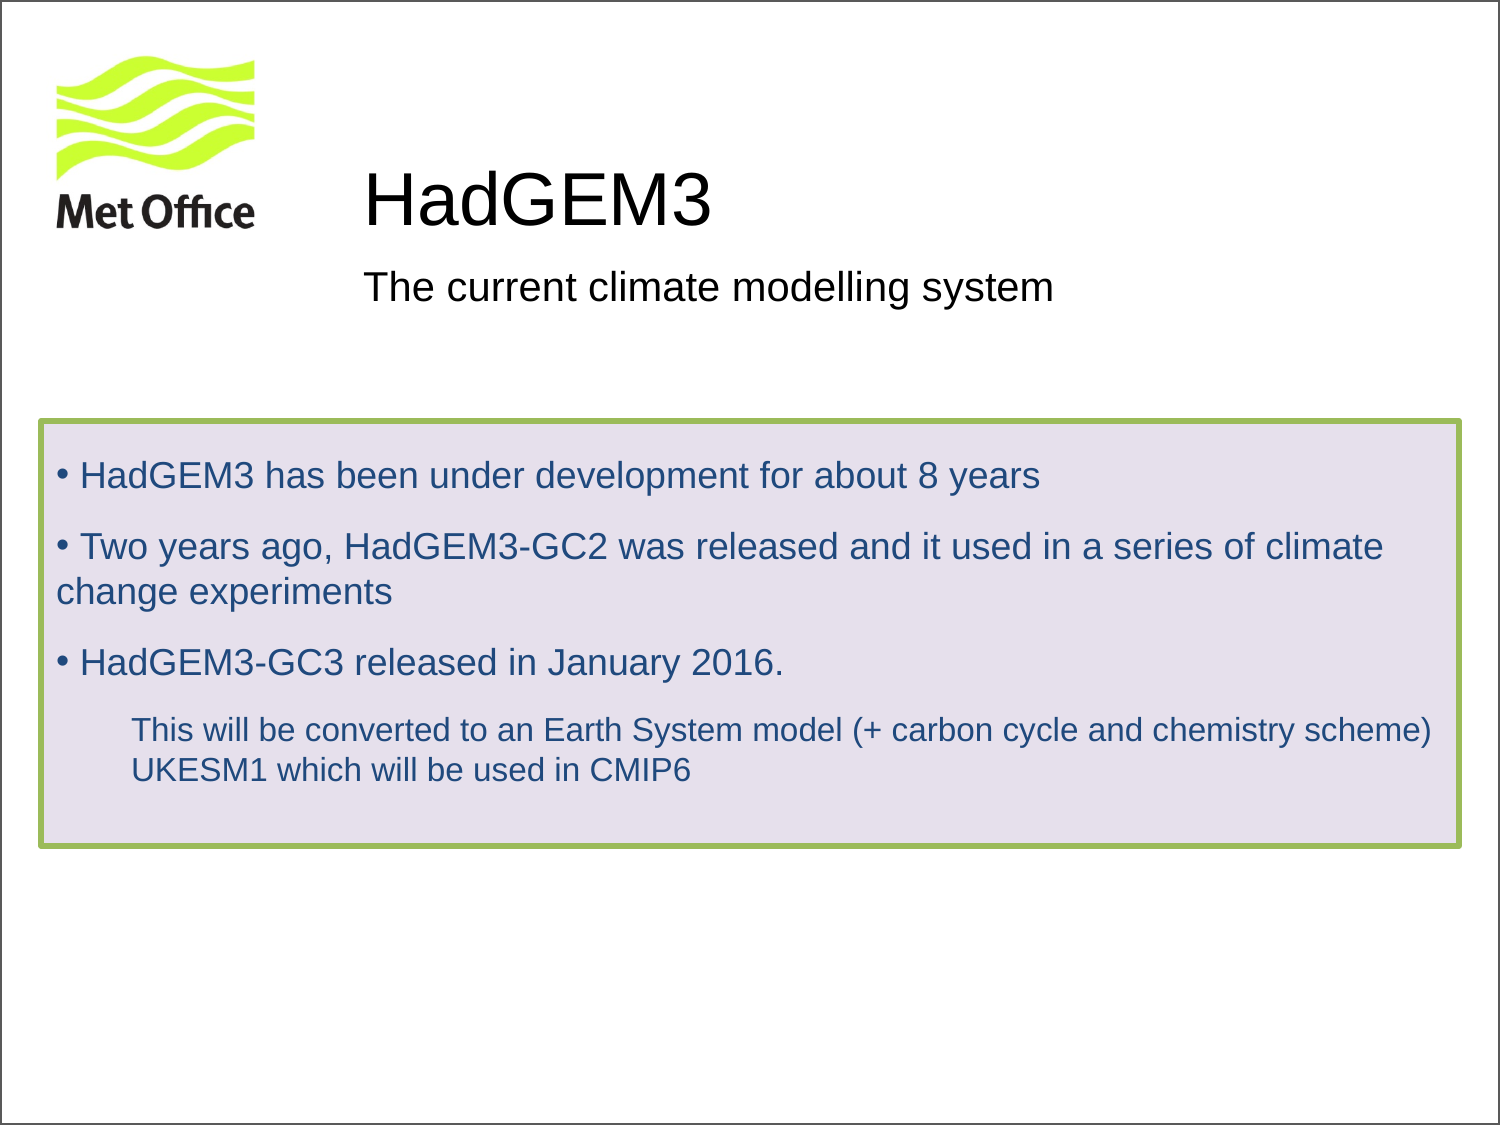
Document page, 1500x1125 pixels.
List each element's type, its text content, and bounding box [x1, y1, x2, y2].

text_box HadGEM3 has been under development for about 8 years Two years ago, HadGEM3-GC2 was released and it used in a series of climate change experiments HadGEM3-GC3 released in January 2016. This will be converted to an Earth System model (+ carbon cycle and chemistry scheme) UKESM1 which will be used in CMIP6 [41, 420, 1459, 846]
title HadGEM3 [348, 94, 1495, 249]
subtitle The current climate modelling system [348, 252, 1495, 336]
picture [24, 21, 287, 262]
